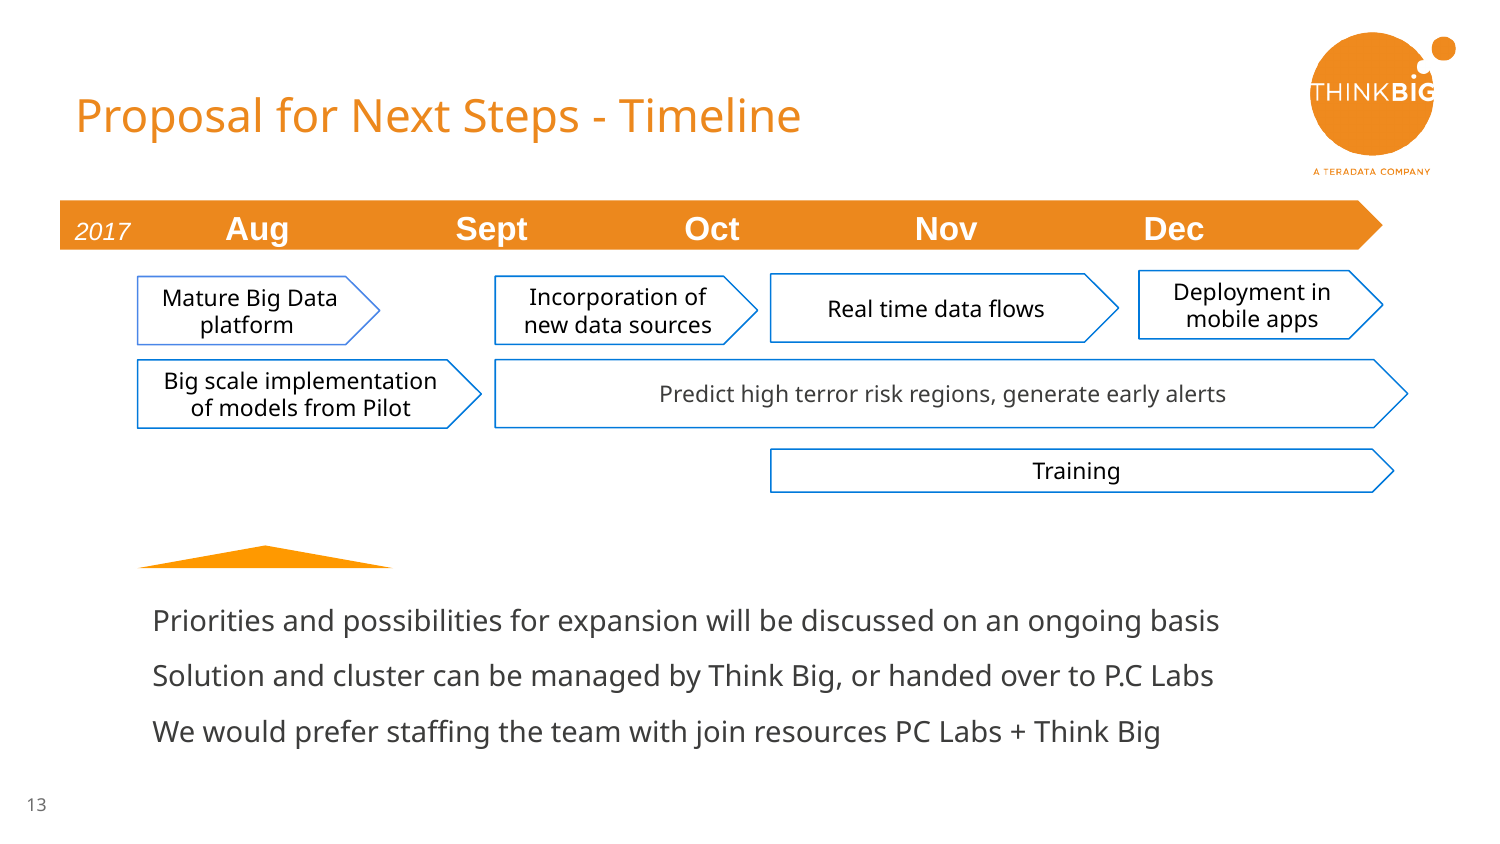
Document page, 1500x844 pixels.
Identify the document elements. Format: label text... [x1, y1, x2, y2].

title Proposal for Next Steps - Timeline [75, 28, 1261, 144]
text_box 2017 Aug Sept Oct Nov Dec [57, 198, 1385, 252]
text_box Deployment in mobile apps [1138, 270, 1383, 339]
text_box Mature Big Data platform [137, 276, 380, 345]
text_box Training [770, 449, 1394, 493]
text_box Priorities and possibilities for expansion will be discussed on an ongoing basis Solution and cluster can be managed by Think Big, or handed over to P.C Labs We would prefer staffing the team with join resources PC Labs + Think Big [137, 538, 1324, 844]
text_box Big scale implementation of models from Pilot [137, 359, 482, 429]
picture [1310, 32, 1456, 175]
text_box Incorporation of new data sources [495, 276, 758, 345]
text_box Predict high terror risk regions, generate early alerts [495, 359, 1408, 428]
text_box Real time data flows [770, 273, 1119, 343]
